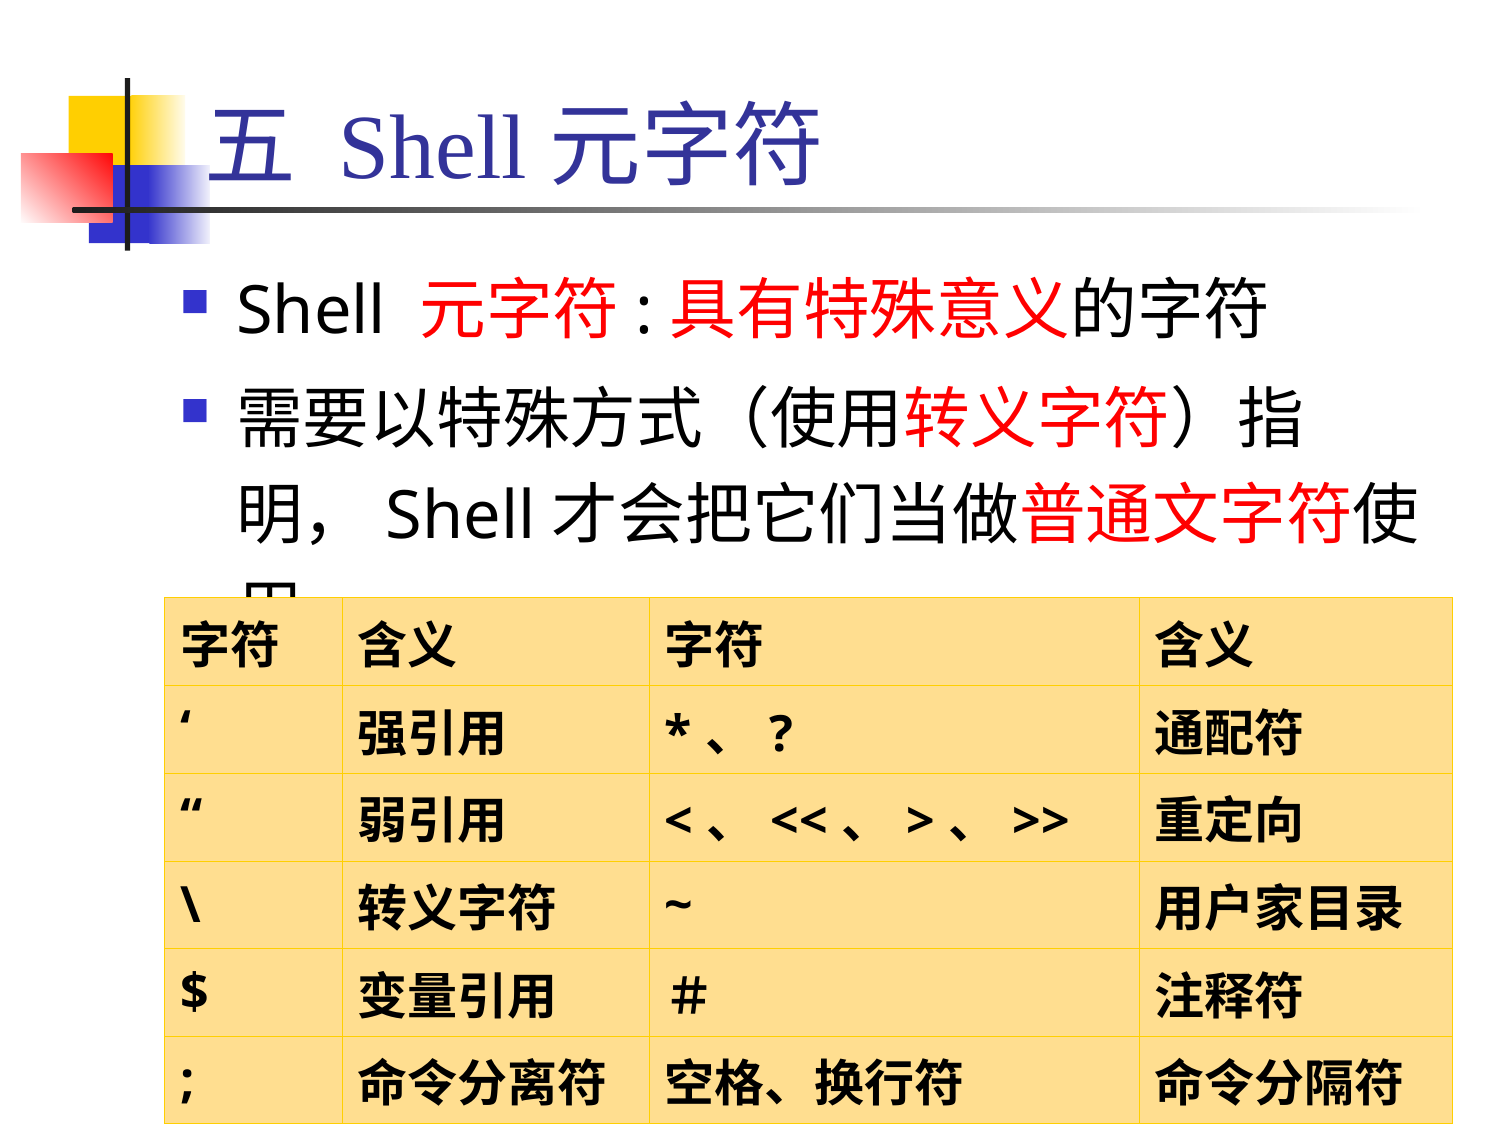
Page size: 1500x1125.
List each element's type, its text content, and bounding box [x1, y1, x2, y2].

table_cell \ [165, 862, 342, 948]
table_cell 转义字符 [343, 862, 649, 948]
table_cell 变量引用 [343, 949, 649, 1036]
table_cell ‘ [165, 686, 342, 773]
table_cell <、<<、>、>> [650, 774, 1139, 861]
title 五 Shell元字符 [189, 31, 1468, 205]
list Shell 元字符:具有特殊意义的字符 需要以特殊方式（使用转义字符）指明，Shell才会把它们当做普通文字符使用 [164, 243, 1440, 597]
table_cell 重定向 [1140, 774, 1452, 861]
table_header 含义 [343, 598, 649, 685]
table_cell 命令分离符 [343, 1037, 649, 1123]
table_cell 空格、换行符 [650, 1037, 1139, 1123]
table_cell 弱引用 [343, 774, 649, 861]
table_cell ＃ [650, 949, 1139, 1036]
table_cell *、? [650, 686, 1139, 773]
table_cell 命令分隔符 [1140, 1037, 1452, 1123]
table_cell 用户家目录 [1140, 862, 1452, 948]
table_cell $ [165, 949, 342, 1036]
table_header 含义 [1140, 598, 1452, 685]
table_cell ; [165, 1037, 342, 1123]
table_cell 通配符 [1140, 686, 1452, 773]
table_cell 注释符 [1140, 949, 1452, 1036]
table_header 字符 [650, 598, 1139, 685]
table_header 字符 [165, 598, 342, 685]
table_cell ~ [650, 862, 1139, 948]
table_cell “ [165, 774, 342, 861]
table_cell 强引用 [343, 686, 649, 773]
